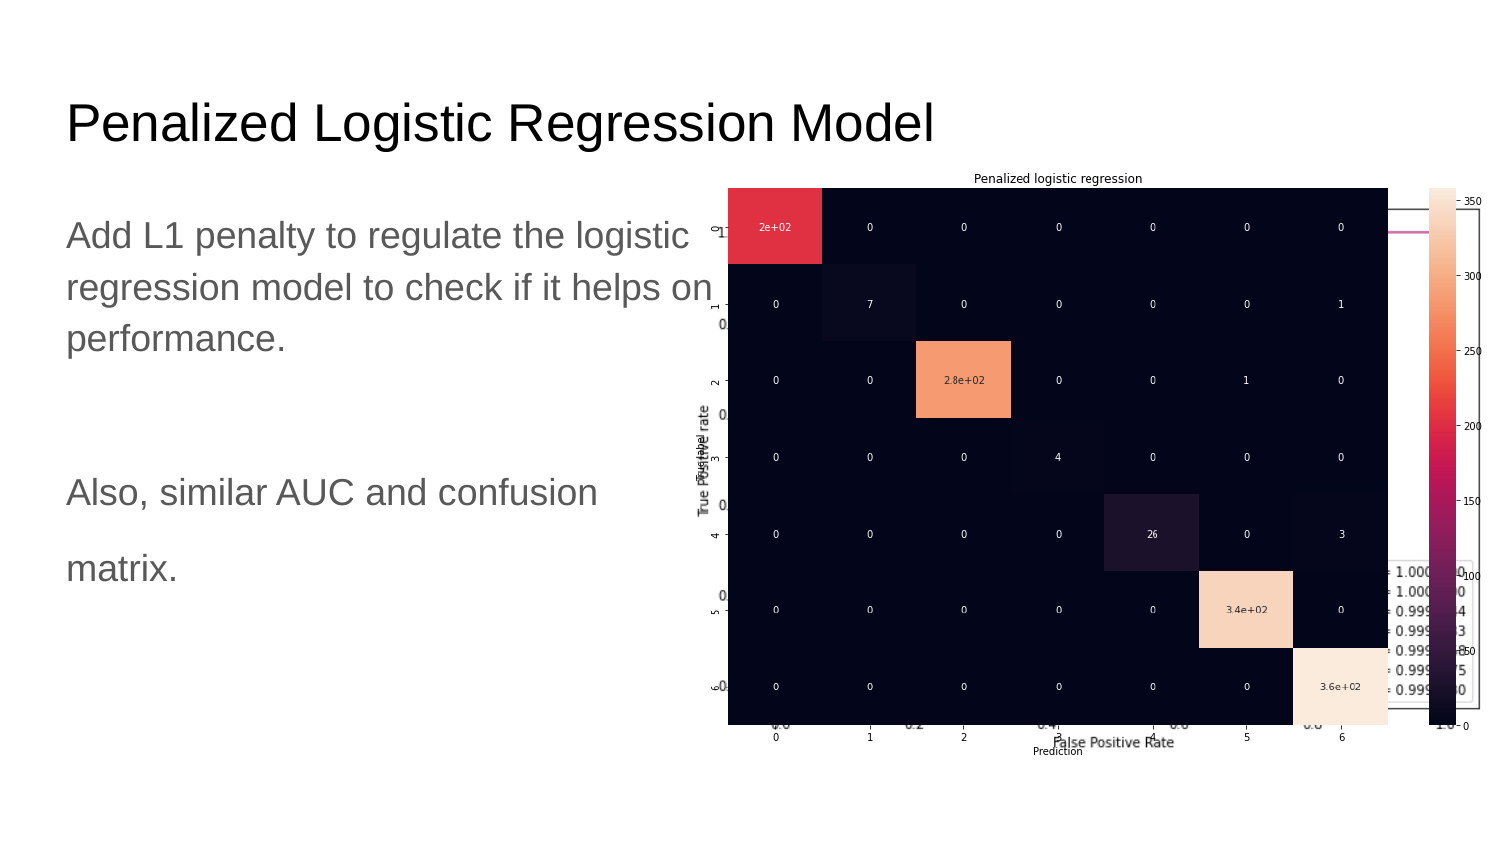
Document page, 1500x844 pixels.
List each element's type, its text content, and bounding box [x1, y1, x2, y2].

title Penalized Logistic Regression Model [51, 72, 1449, 167]
list Add L1 penalty to regulate the logistic regression model to check if it helps on performance. Also, similar AUC and confusion matrix. [51, 189, 683, 750]
picture [689, 166, 1488, 762]
